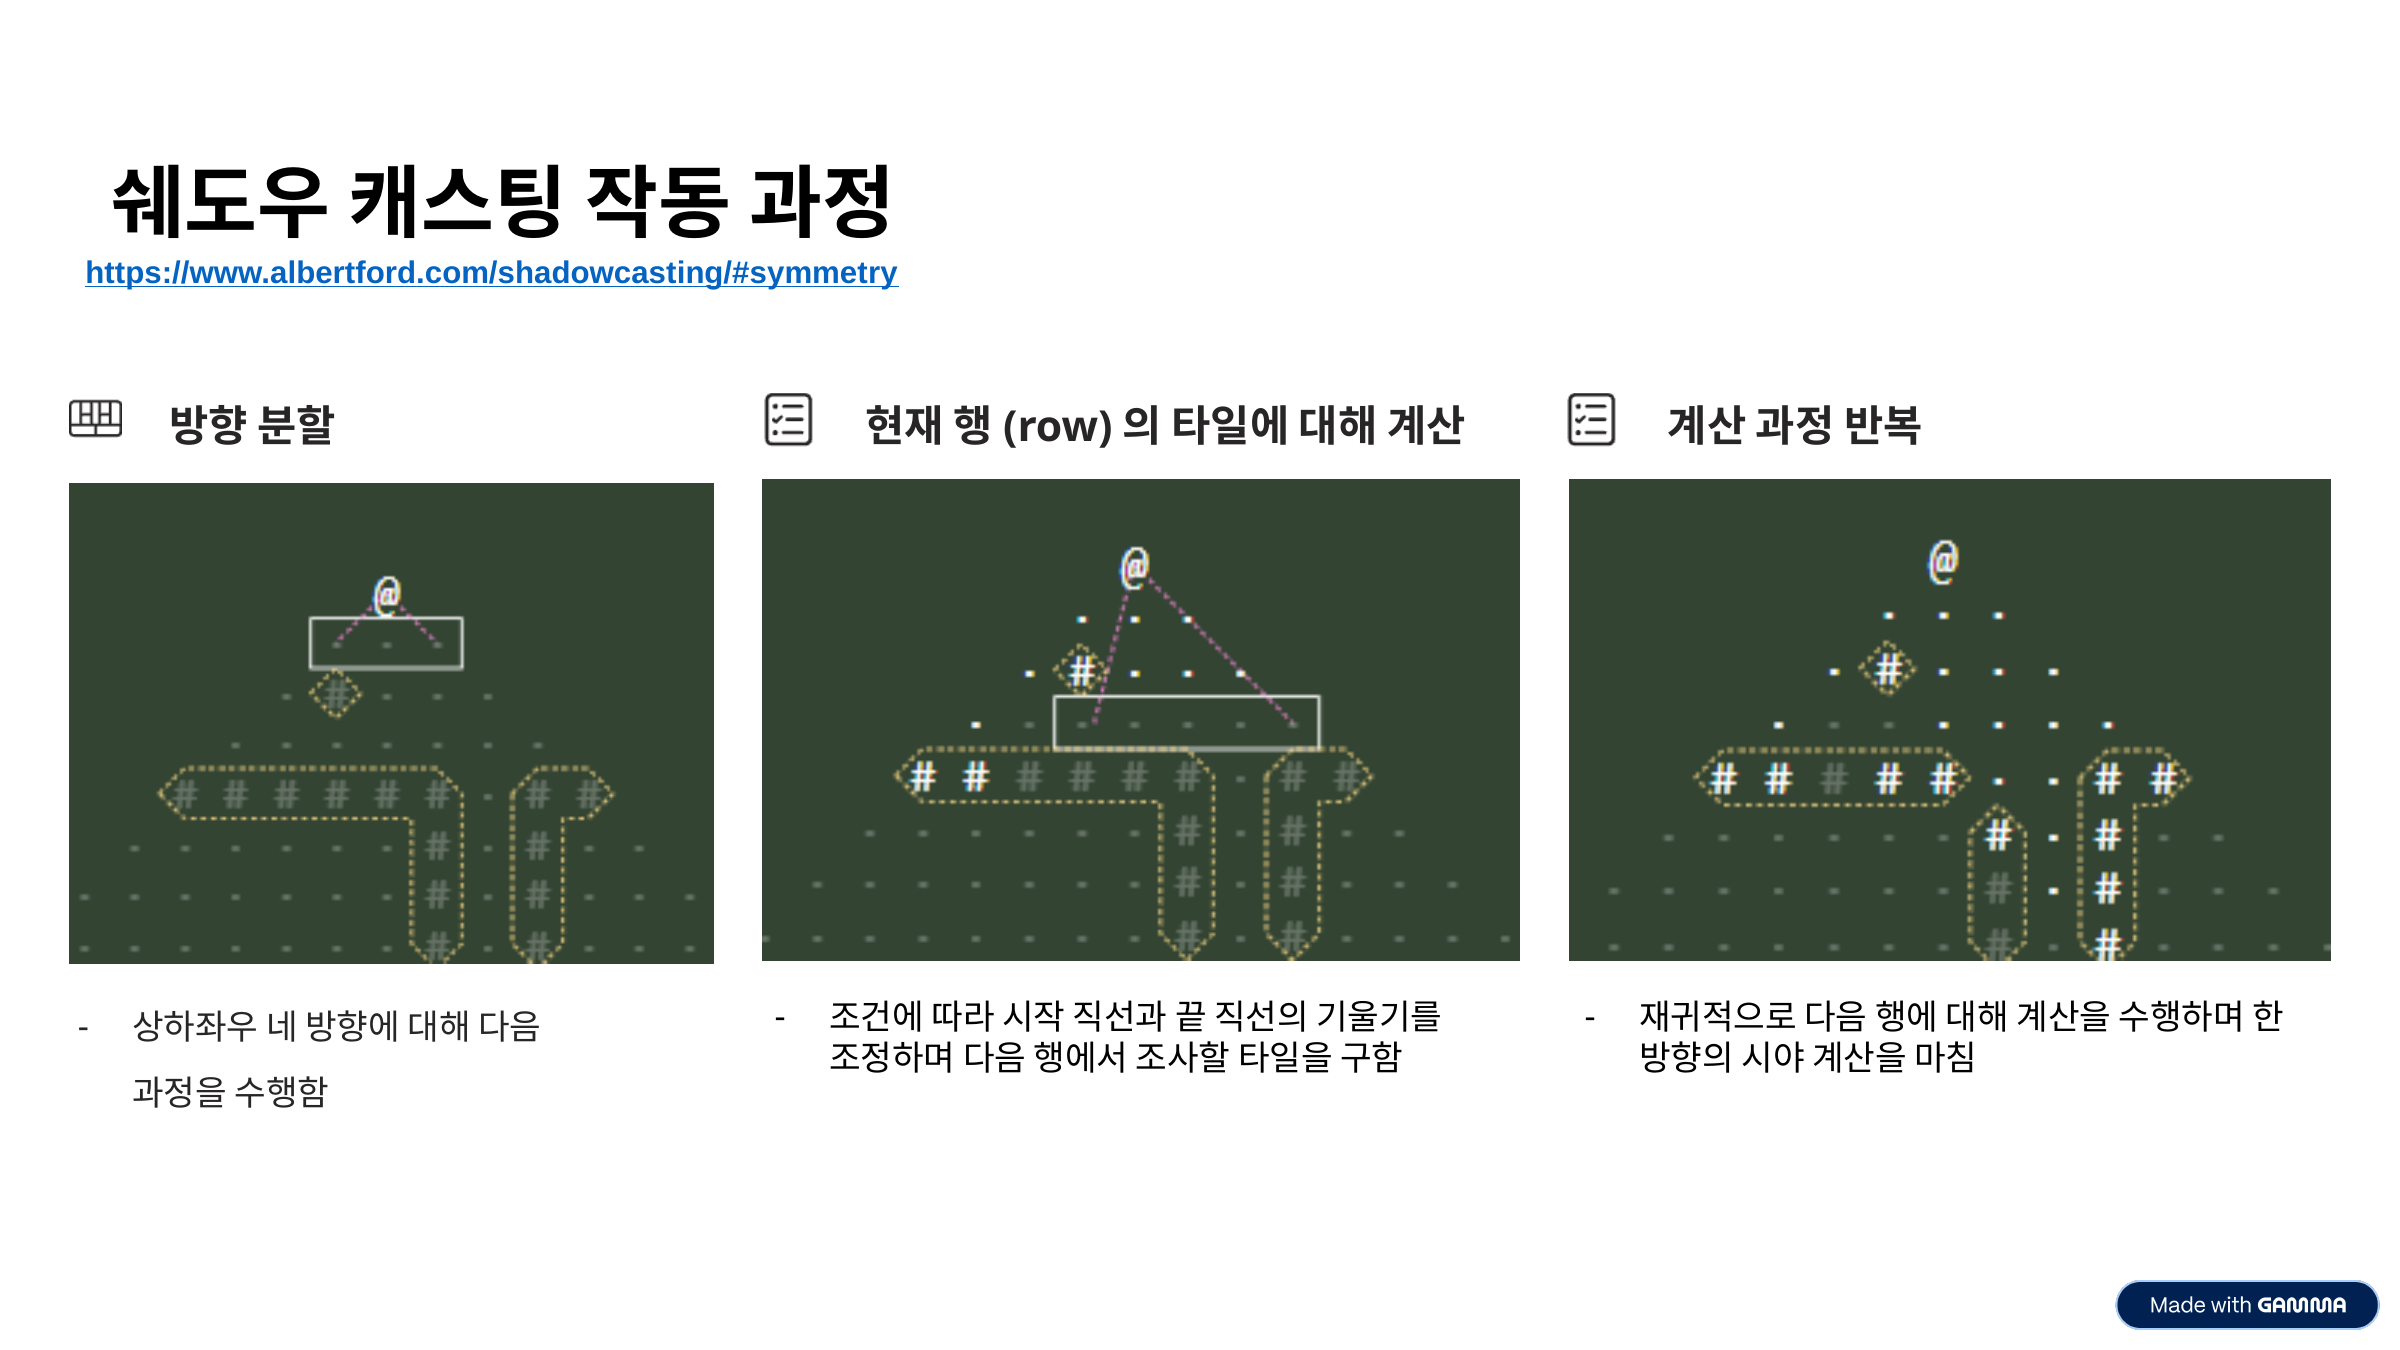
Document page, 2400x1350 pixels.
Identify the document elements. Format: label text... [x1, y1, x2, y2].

picture [2106, 1271, 2389, 1339]
text_box 방향 분할 [169, 386, 601, 441]
picture [1568, 479, 2331, 961]
text_box 재귀적으로 다음 행에 대해 계산을 수행하며 한 방향의 시야 계산을 마침 [1549, 980, 2343, 1146]
text_box 상하좌우 네 방향에 대해 다음 과정을 수행함 [57, 980, 642, 1146]
picture [1565, 387, 1618, 453]
text_box https://www.albertford.com/shadowcasting/#symmetry [70, 237, 923, 305]
text_box 조건에 따라 시작 직선과 끝 직선의 기울기를 조정하며 다음 행에서 조사할 타일을 구함 [739, 980, 1519, 1146]
text_box 현재 행(row)의 타일에 대해 계산 [865, 386, 1520, 467]
text_box 쉐도우 캐스팅 작동 과정 [111, 128, 910, 229]
picture [762, 479, 1520, 961]
picture [69, 386, 122, 452]
picture [69, 483, 714, 964]
picture [762, 387, 815, 453]
text_box 계산 과정 반복 [1667, 386, 2322, 467]
